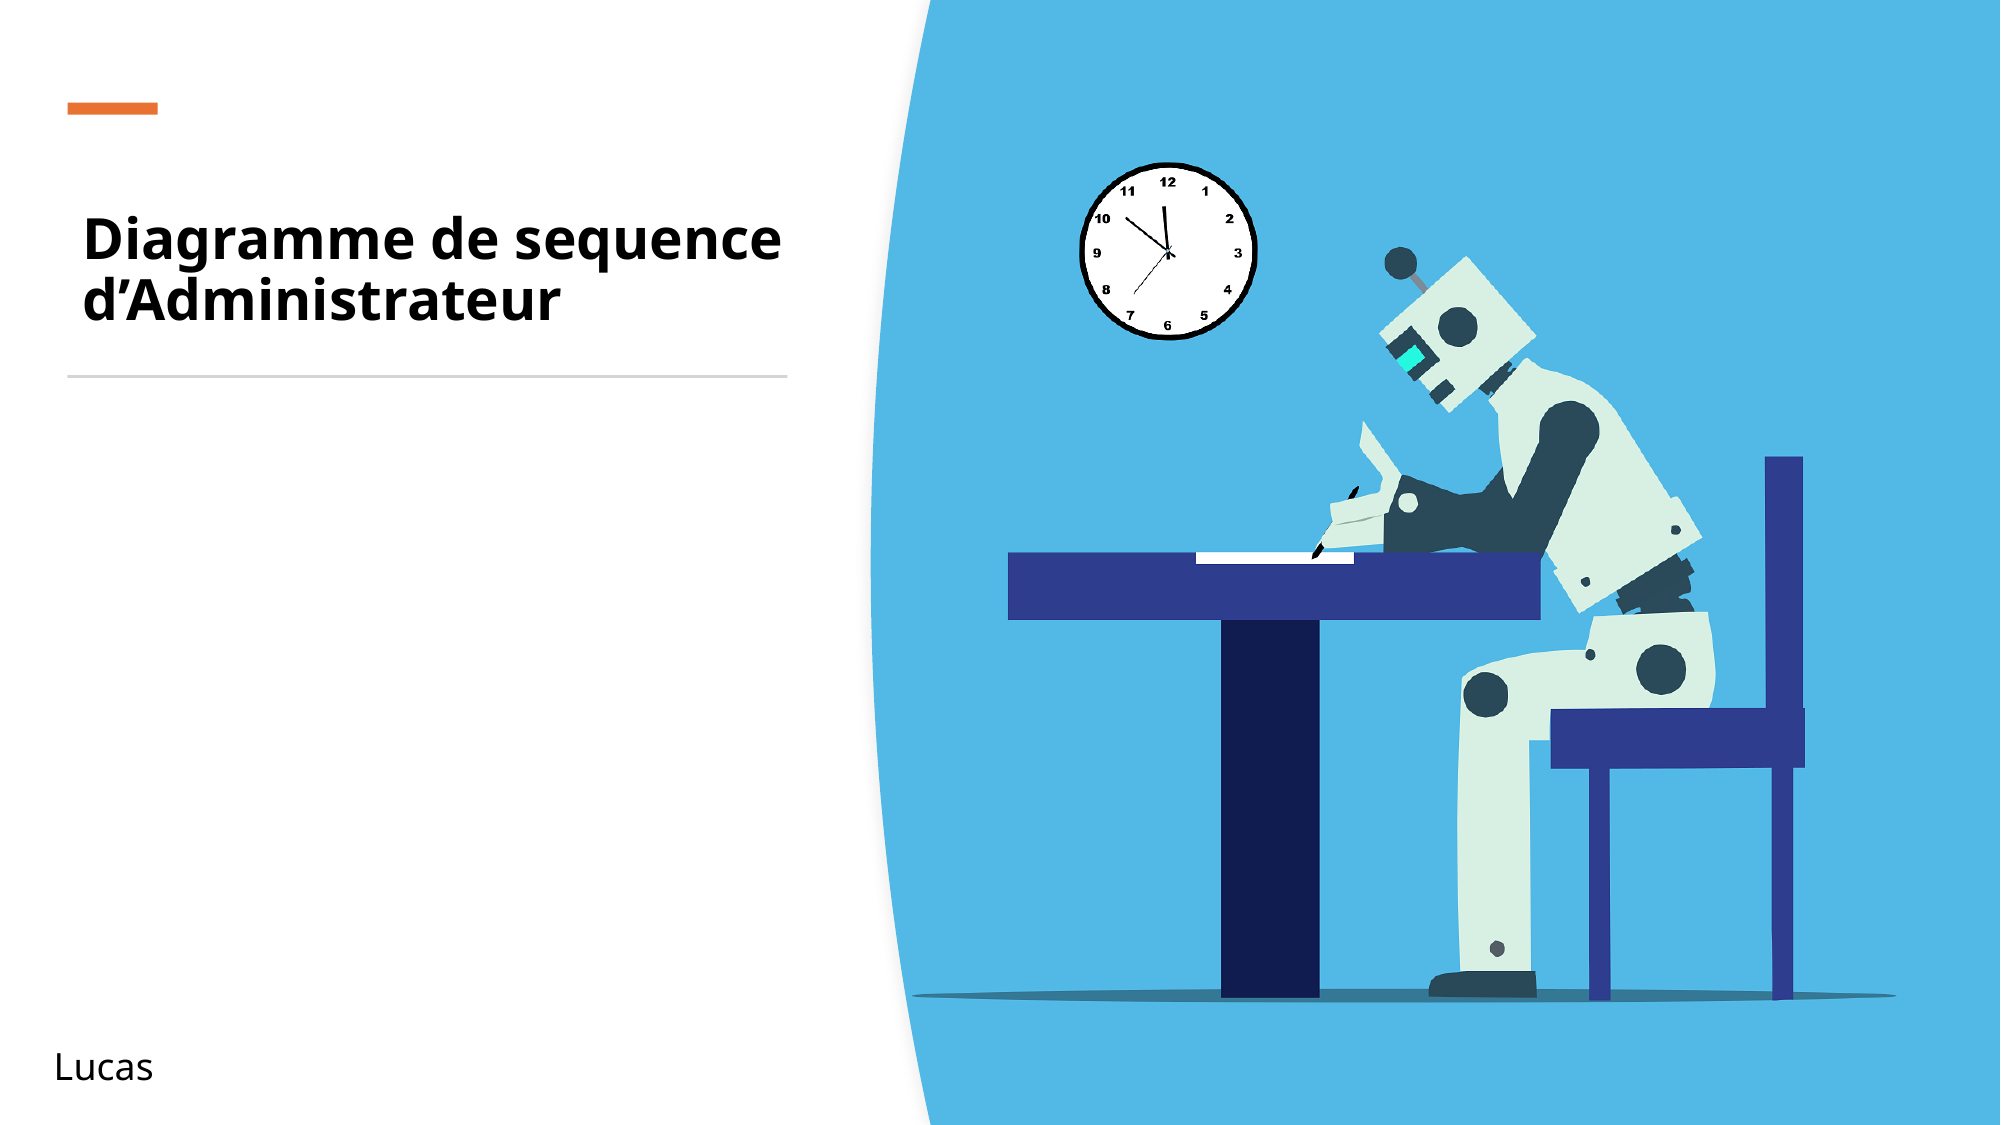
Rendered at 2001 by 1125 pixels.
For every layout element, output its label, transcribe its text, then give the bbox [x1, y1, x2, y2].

text_box [860, 335, 870, 789]
text_box Lucas [38, 1035, 273, 1096]
picture [870, 0, 2000, 1125]
text_box [0, 0, 870, 1125]
title Diagramme de sequence d’Administrateur [67, 161, 804, 341]
text_box [66, 101, 159, 116]
text_box [66, 373, 789, 380]
